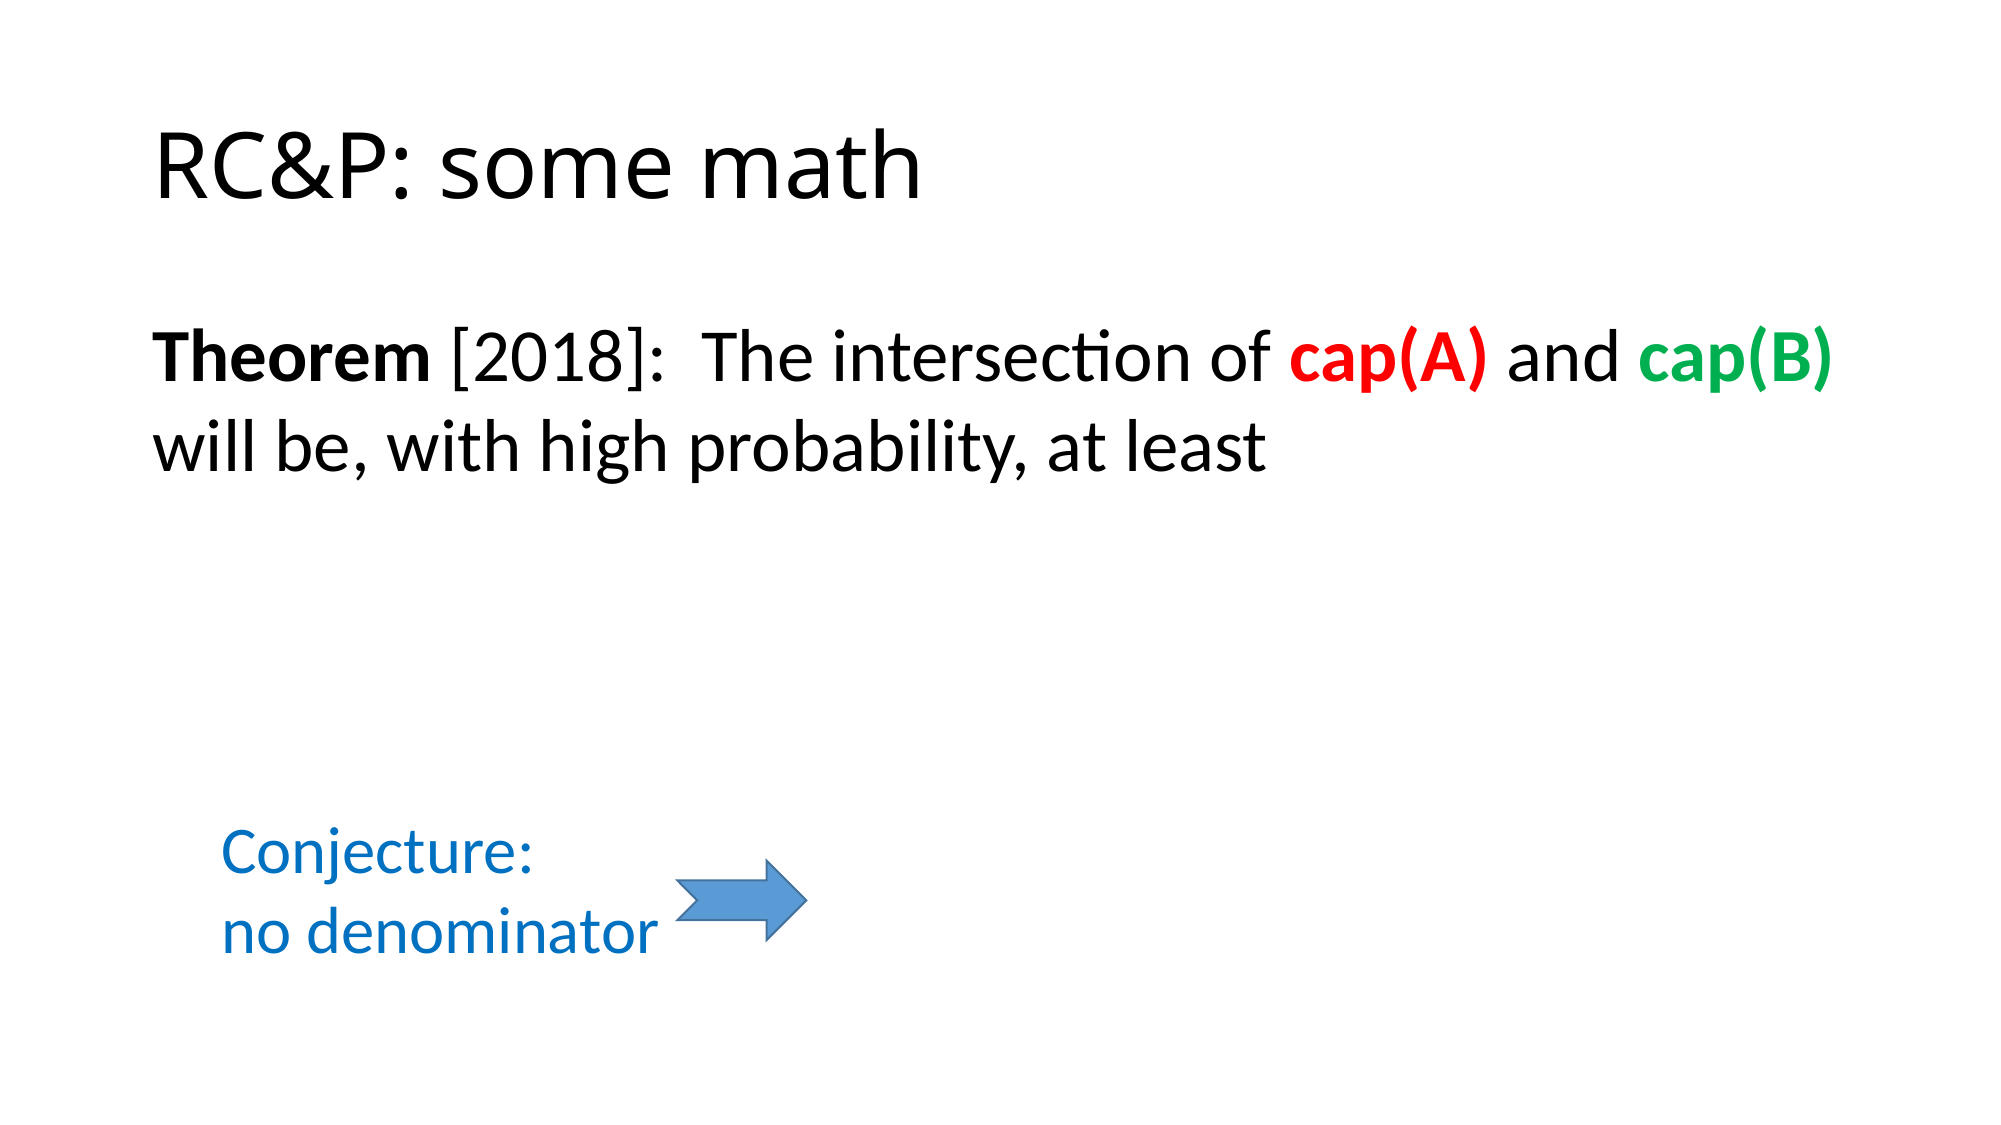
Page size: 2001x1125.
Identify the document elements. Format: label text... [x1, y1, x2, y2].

text_box Conjecture: no denominator [206, 799, 678, 974]
title RC&P: some math [137, 59, 1863, 278]
text_box [674, 858, 808, 943]
